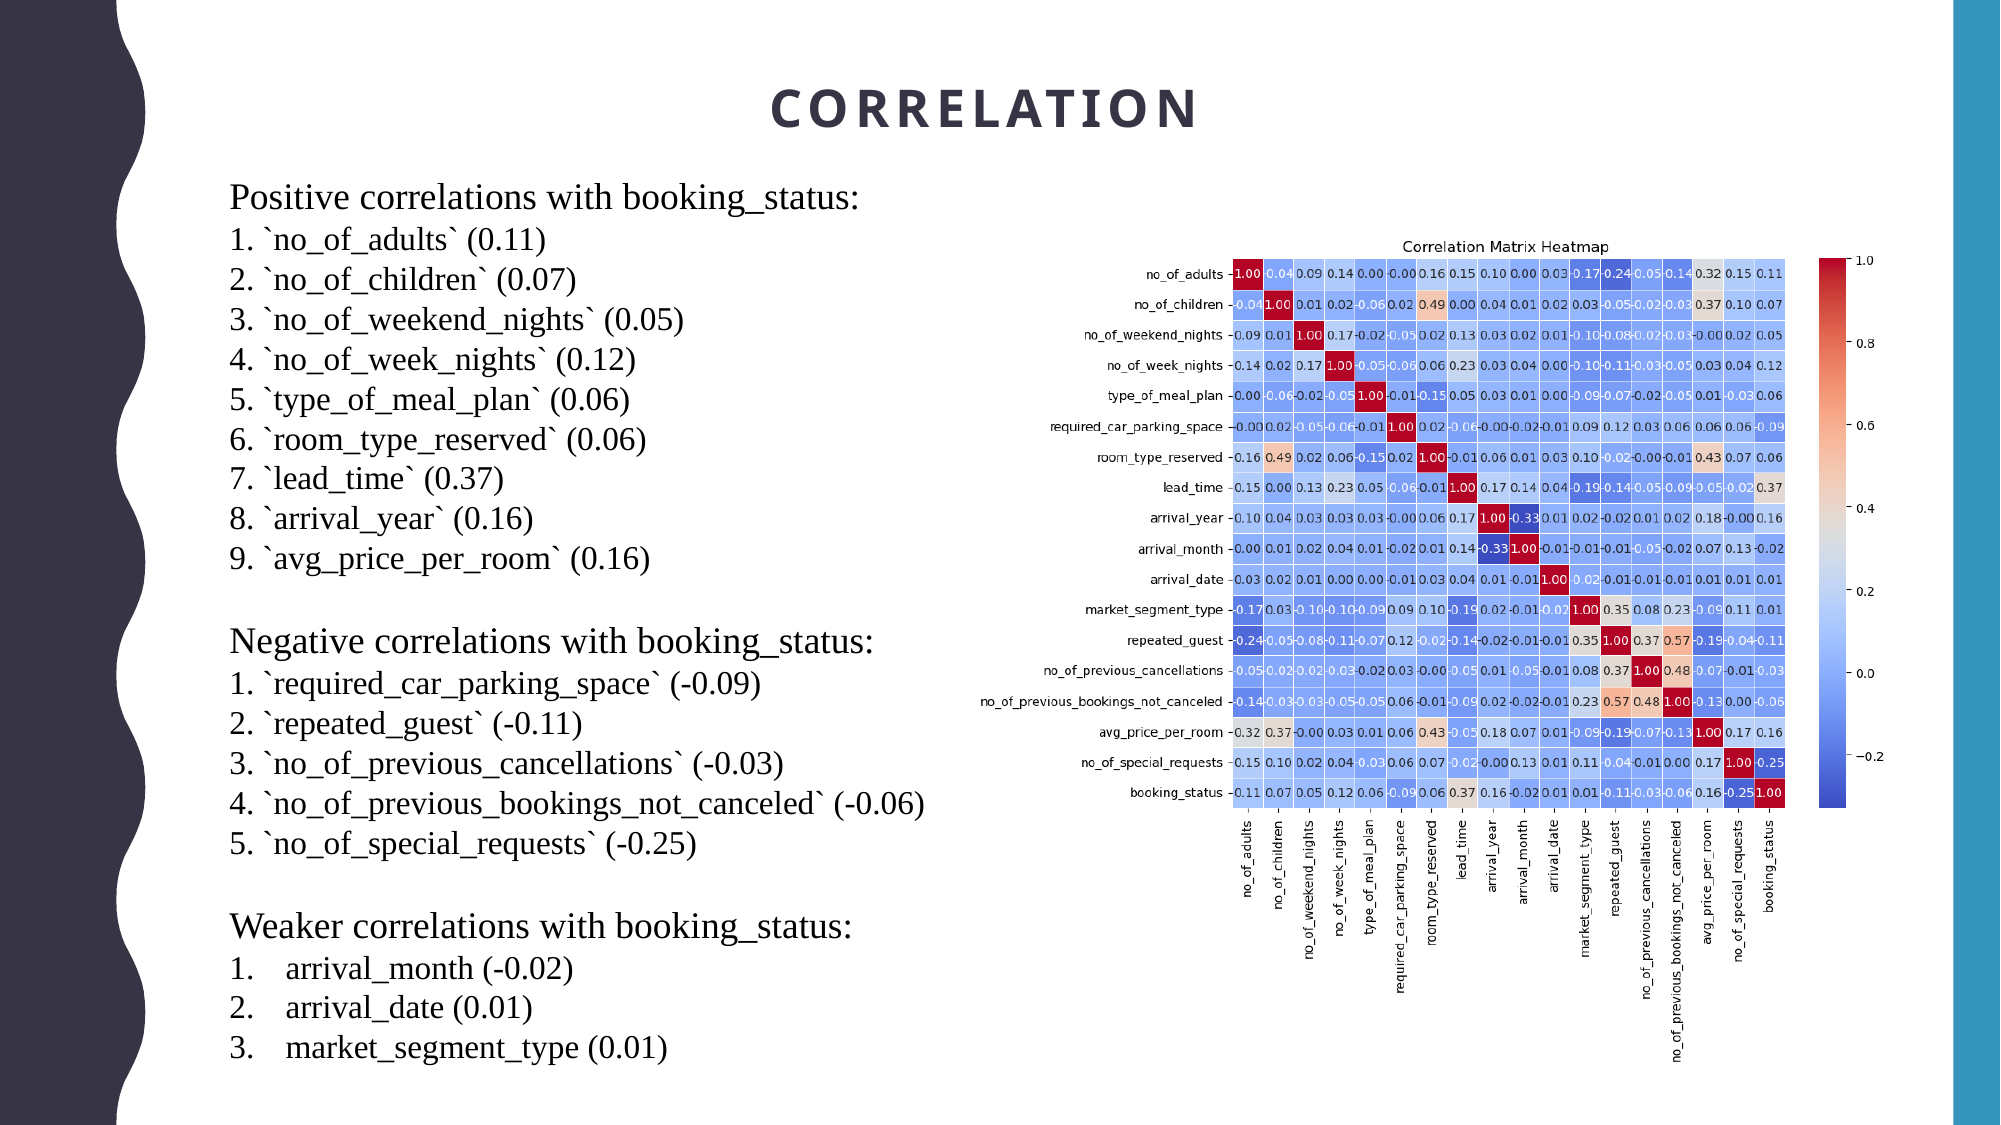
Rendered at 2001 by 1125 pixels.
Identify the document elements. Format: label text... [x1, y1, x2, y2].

text_box Positive correlations with booking_status: 1. `no_of_adults` (0.11) 2. `no_of_children` (0.07) 3. `no_of_weekend_nights` (0.05) 4. `no_of_week_nights` (0.12) 5. `type_of_meal_plan` (0.06) 6. `room_type_reserved` (0.06) 7. `lead_time` (0.37) 8. `arrival_year` (0.16) 9. `avg_price_per_room` (0.16) Negative correlations with booking_status: 1. `required_car_parking_space` (-0.09) 2. `repeated_guest` (-0.11) 3. `no_of_previous_cancellations` (-0.03) 4. `no_of_previous_bookings_not_canceled` (-0.06) 5. `no_of_special_requests` (-0.25) Weaker correlations with booking_status: arrival_month (-0.02) arrival_date (0.01) market_segment_type (0.01) [214, 164, 950, 1073]
text_box correlation [379, 67, 1588, 190]
picture [971, 232, 1893, 1069]
